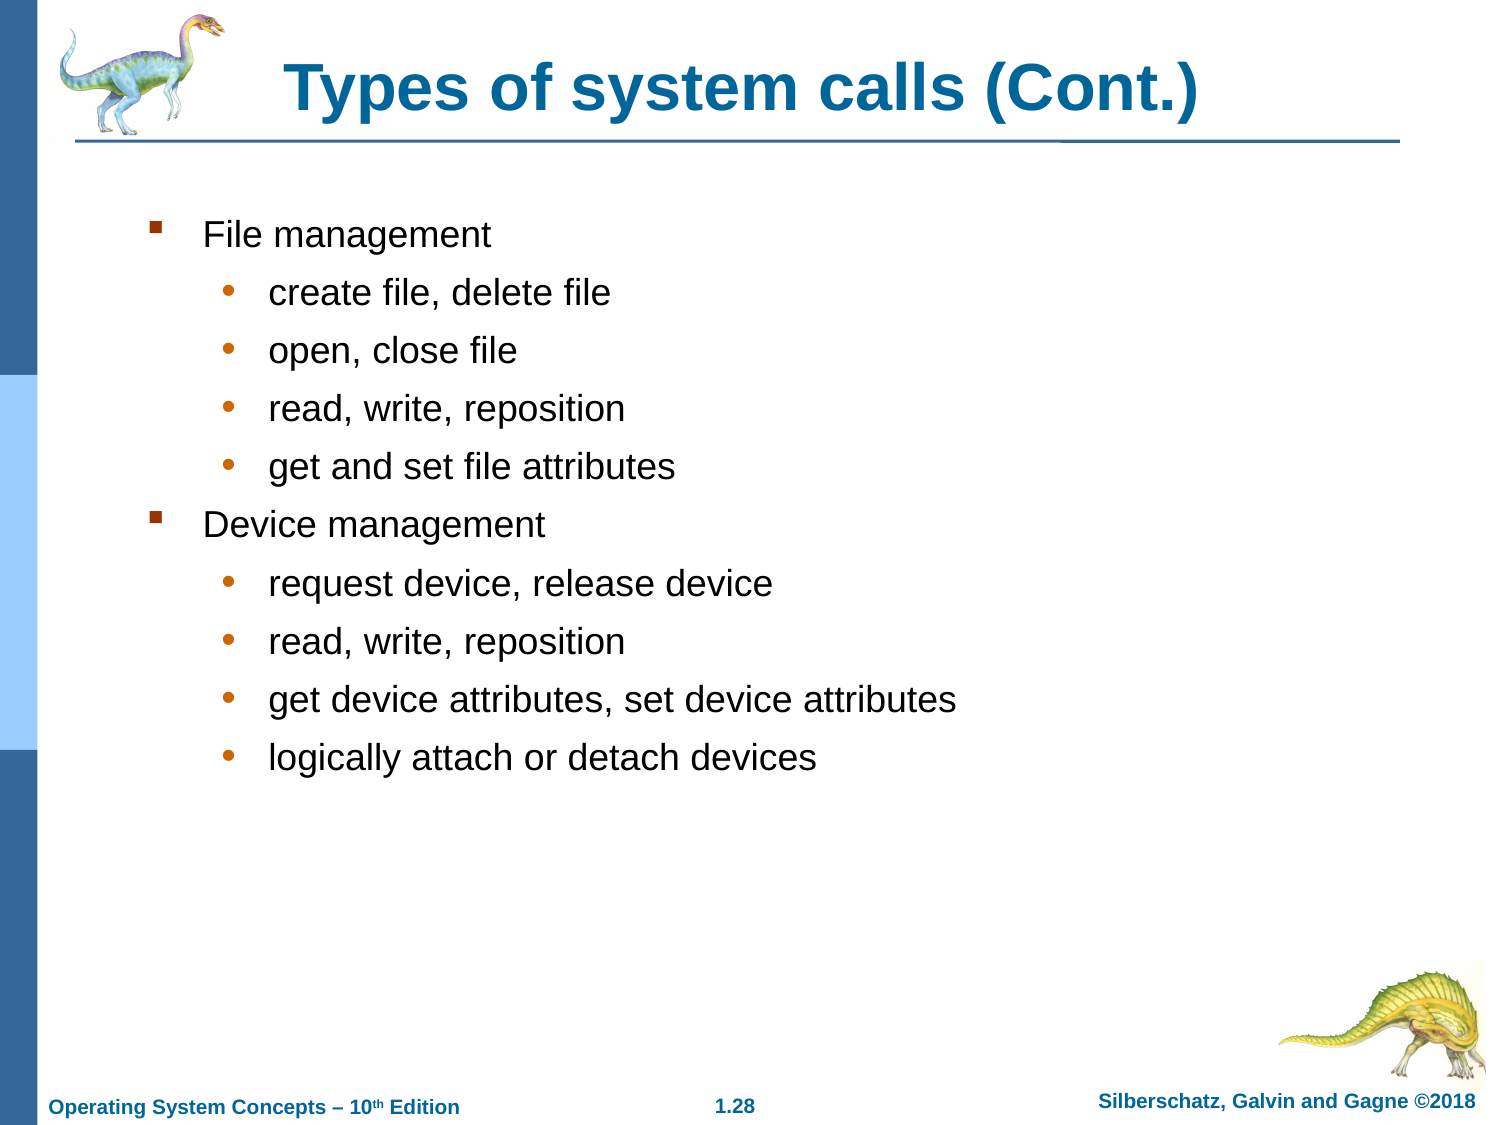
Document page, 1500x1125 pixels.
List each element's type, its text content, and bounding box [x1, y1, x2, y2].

title Types of system calls (Cont.) [84, 36, 1400, 132]
picture [1275, 959, 1486, 1090]
list File management create file, delete file open, close file read, write, reposition get and set file attributes Device management request device, release device read, write, reposition get device attributes, set device attributes logically attach or detach devices [131, 202, 1400, 946]
picture [46, 0, 243, 149]
